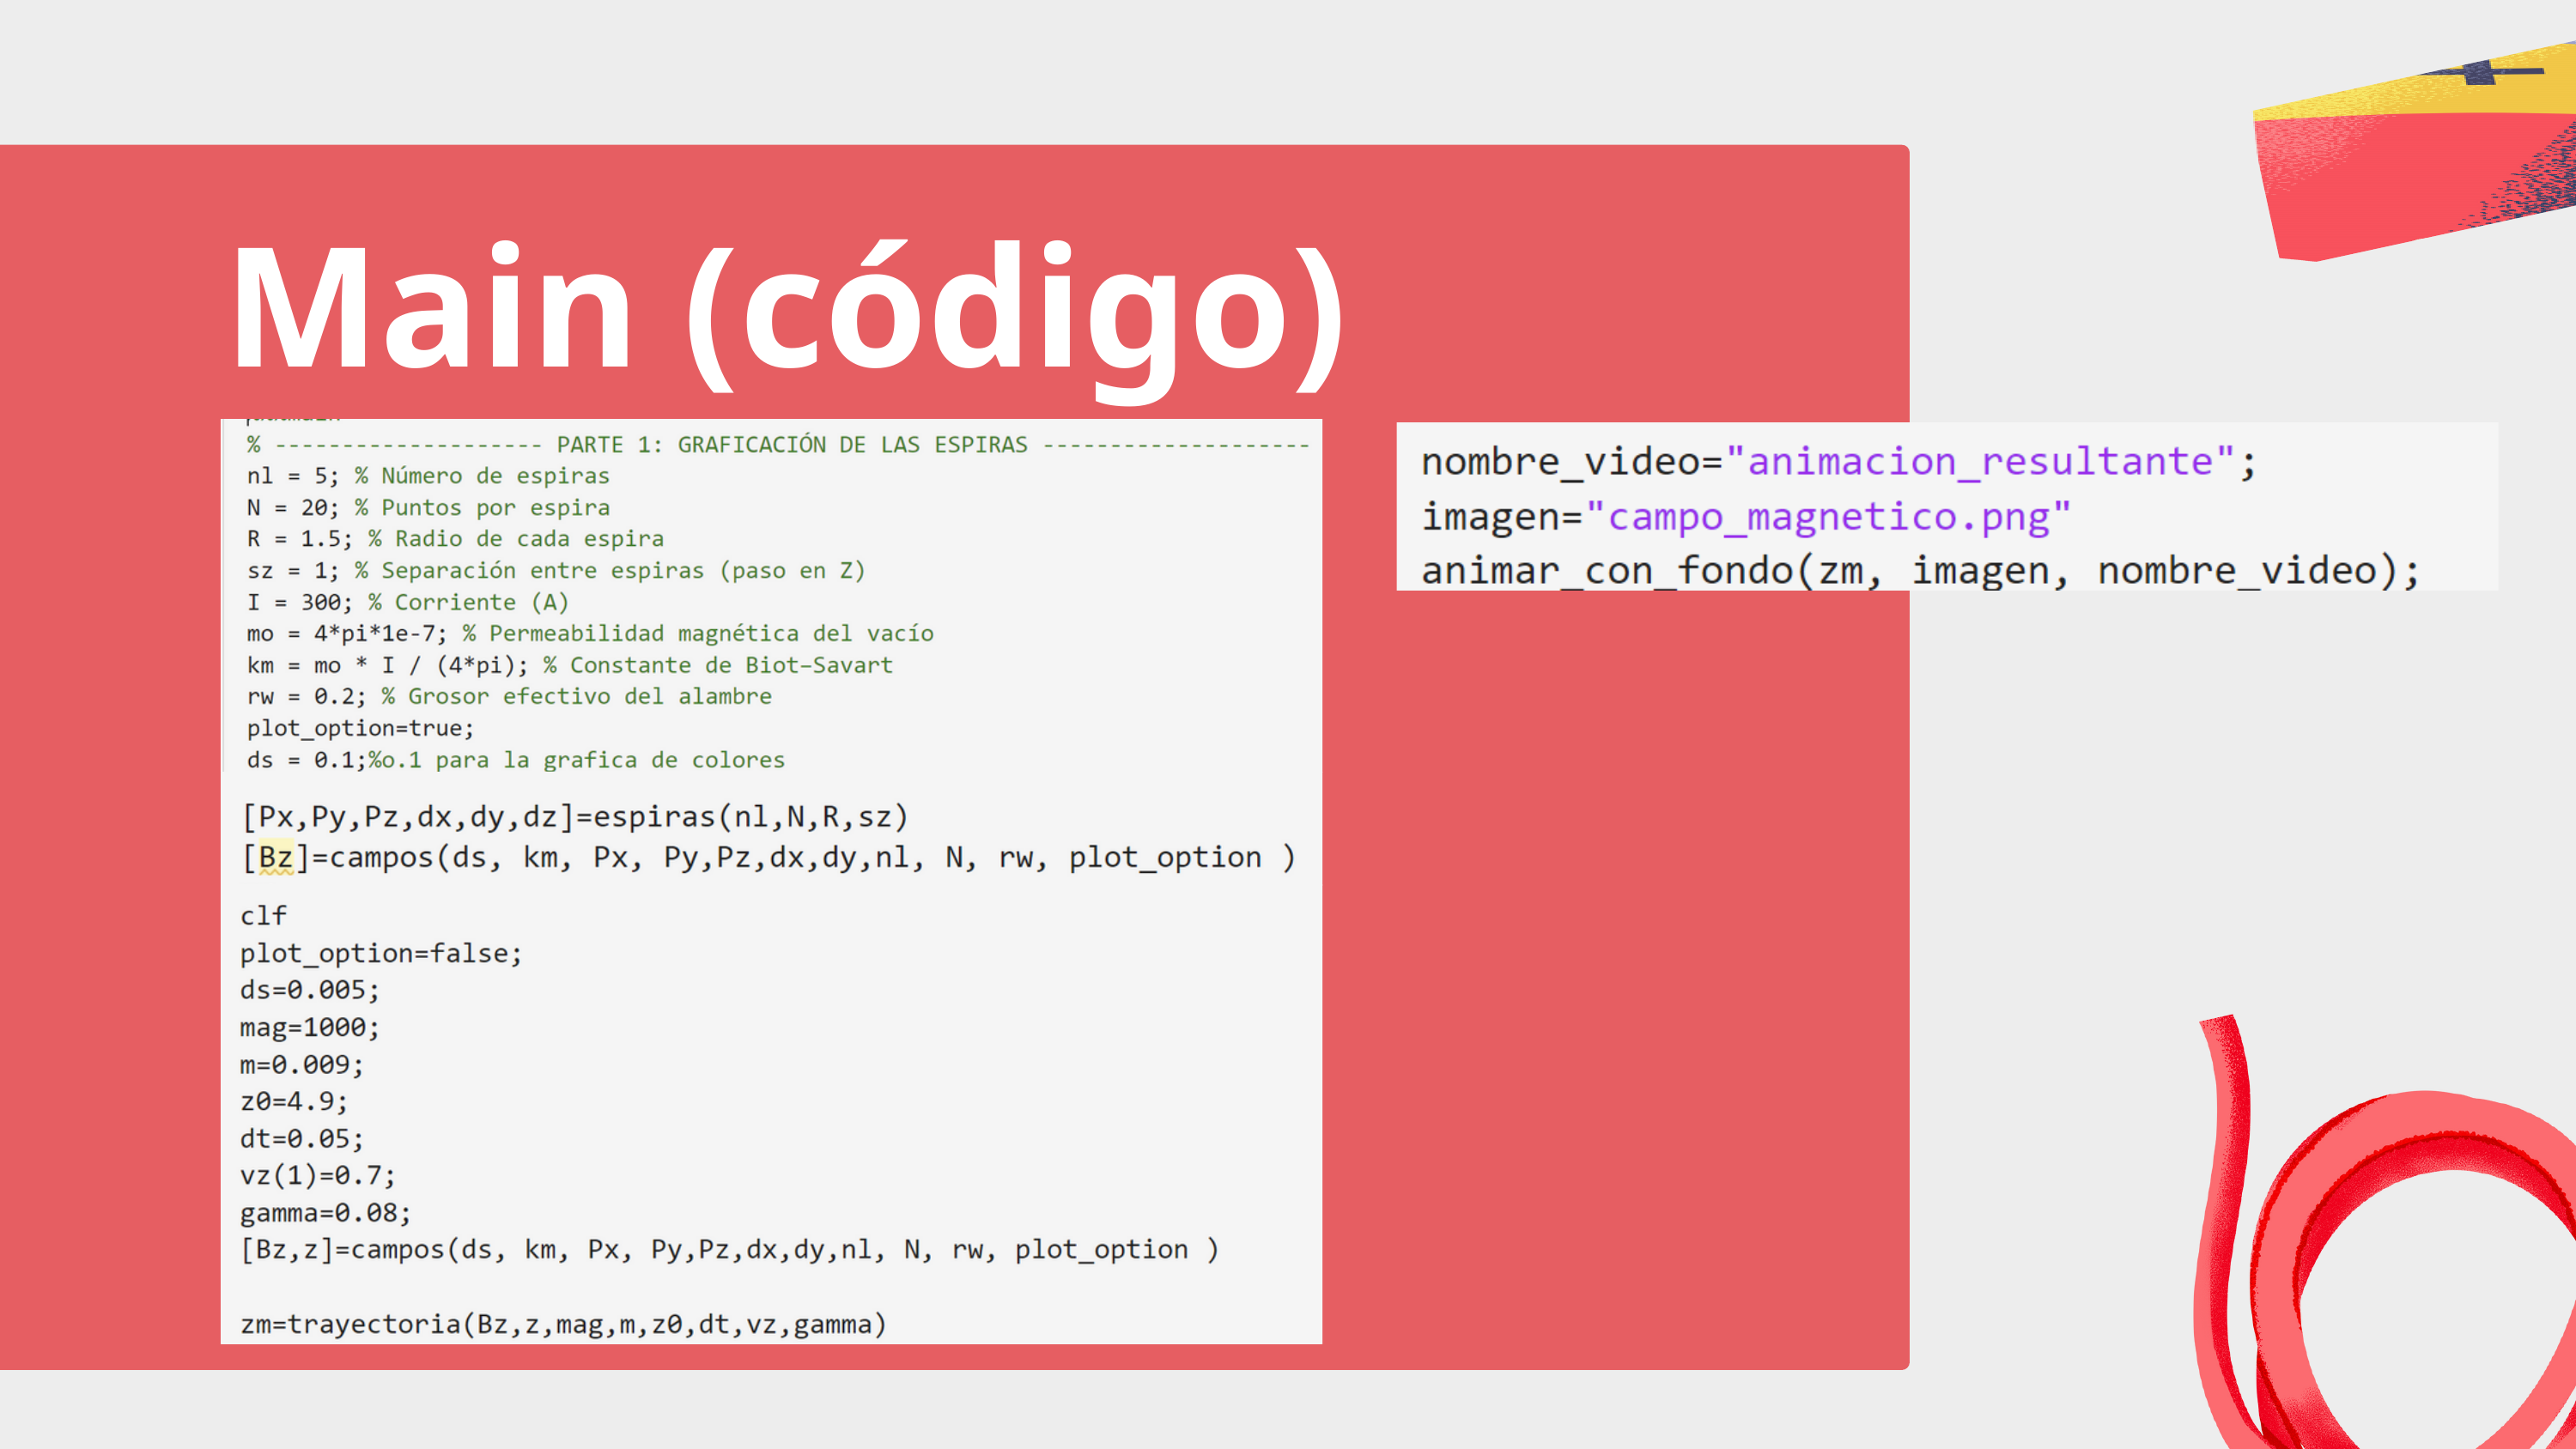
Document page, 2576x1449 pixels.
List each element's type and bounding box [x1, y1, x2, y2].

text_box [1913, 422, 2499, 591]
text_box [2247, 40, 2576, 270]
text_box [2106, 937, 2576, 1449]
text_box [0, 144, 1911, 1371]
